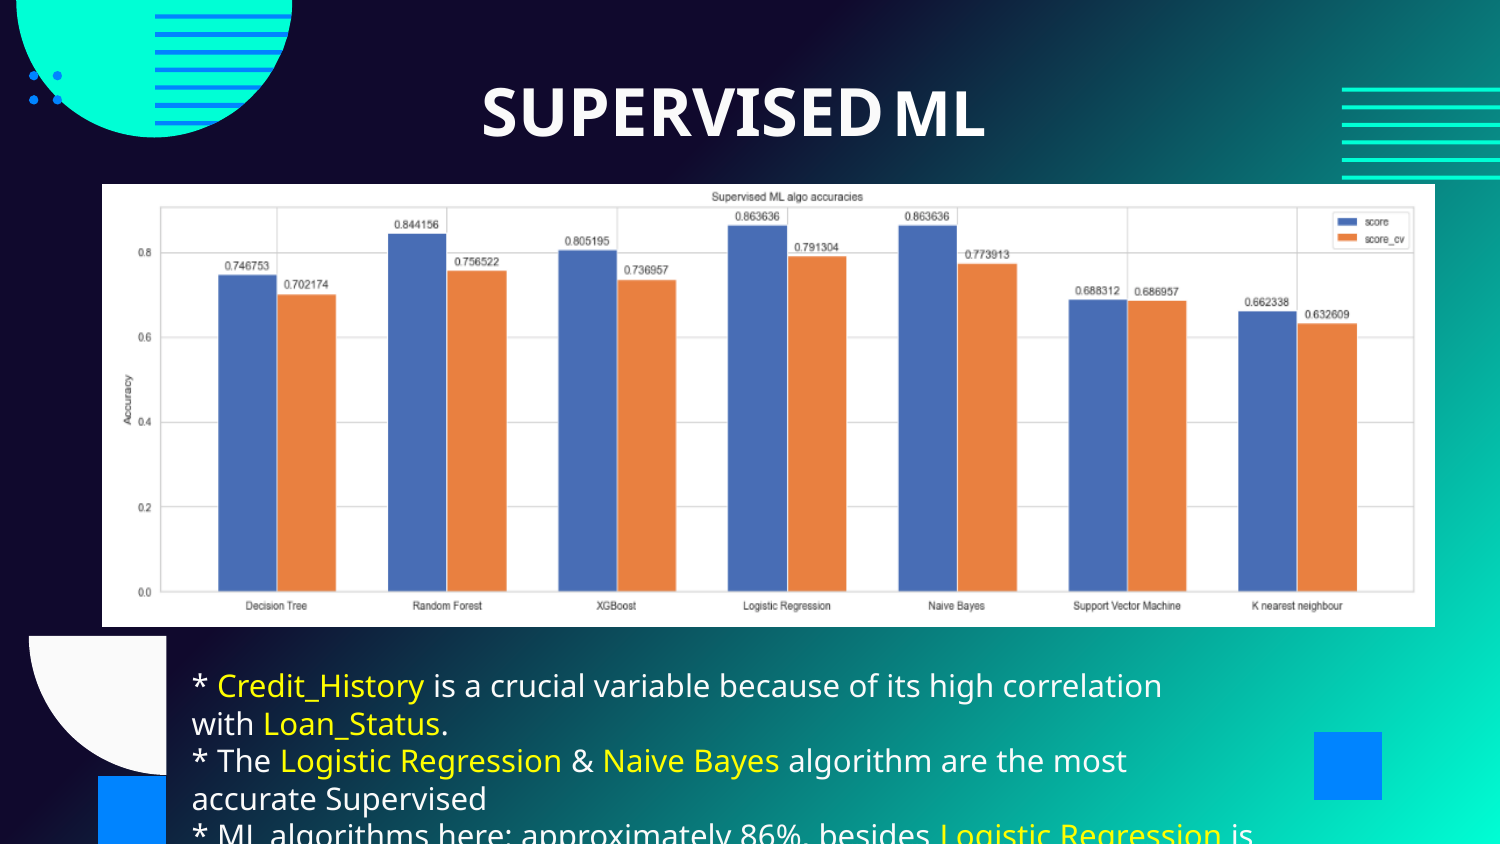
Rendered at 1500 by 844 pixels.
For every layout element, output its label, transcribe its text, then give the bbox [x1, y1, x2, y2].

picture [102, 184, 1436, 627]
text_box * Credit_History is a crucial variable because of its high correlation with Loan_Status. * The Logistic Regression & Naive Bayes algorithm are the most accurate Supervised * ML algorithms here: approximately 86%, besides Logistic Regression is more preferable as per Cross Validation scores. [176, 651, 1324, 844]
title SUPERVISED ML [102, 62, 1367, 157]
